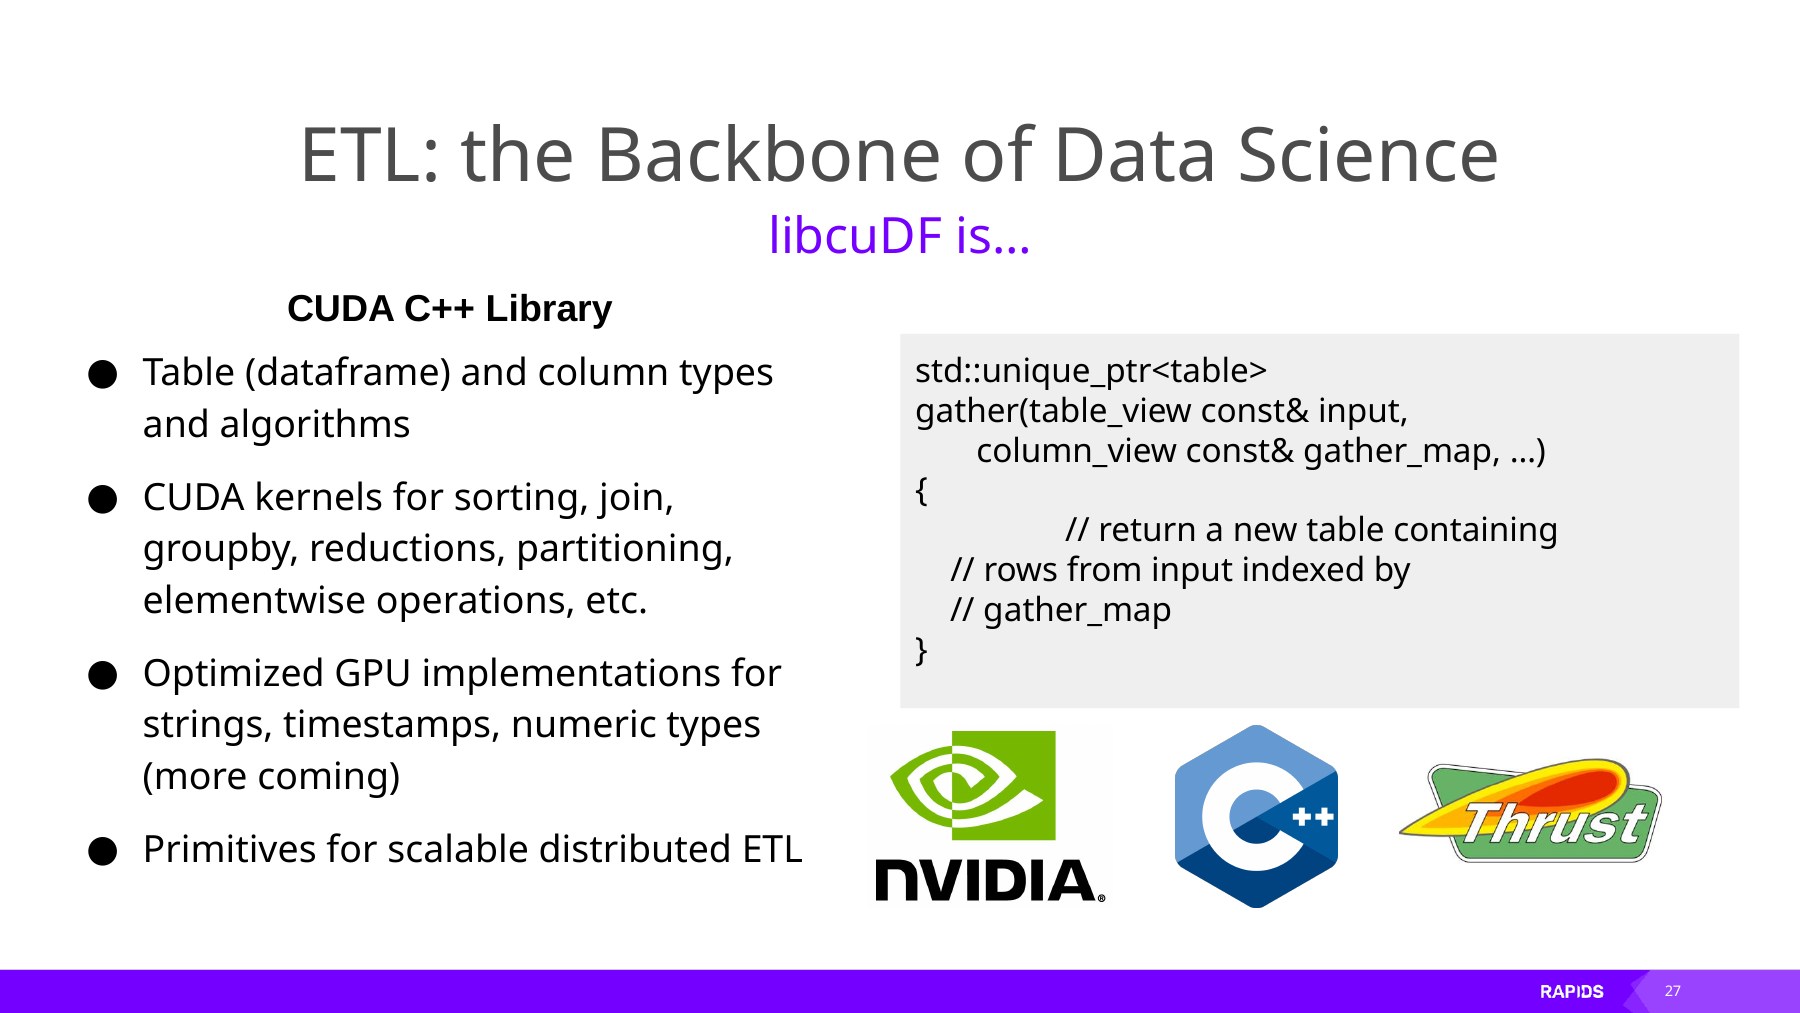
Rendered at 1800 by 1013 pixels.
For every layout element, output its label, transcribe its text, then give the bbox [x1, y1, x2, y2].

text_box std::unique_ptr<table> gather(table_view const& input, column_view const& gather_map, …) { // return a new table containing // rows from input indexed by // gather_map } [900, 333, 1740, 709]
picture [0, 0, 1800, 1013]
list Table (dataframe) and column types and algorithms CUDA kernels for sorting, join, groupby, reductions, partitioning, elementwise operations, etc. Optimized GPU implementations for strings, timestamps, numeric types (more coming) Primitives for scalable distributed ETL [52, 333, 848, 955]
title ETL: the Backbone of Data Science [81, 108, 1719, 194]
list libcuDF is… [81, 194, 1719, 281]
text_box CUDA C++ Library [0, 276, 900, 338]
